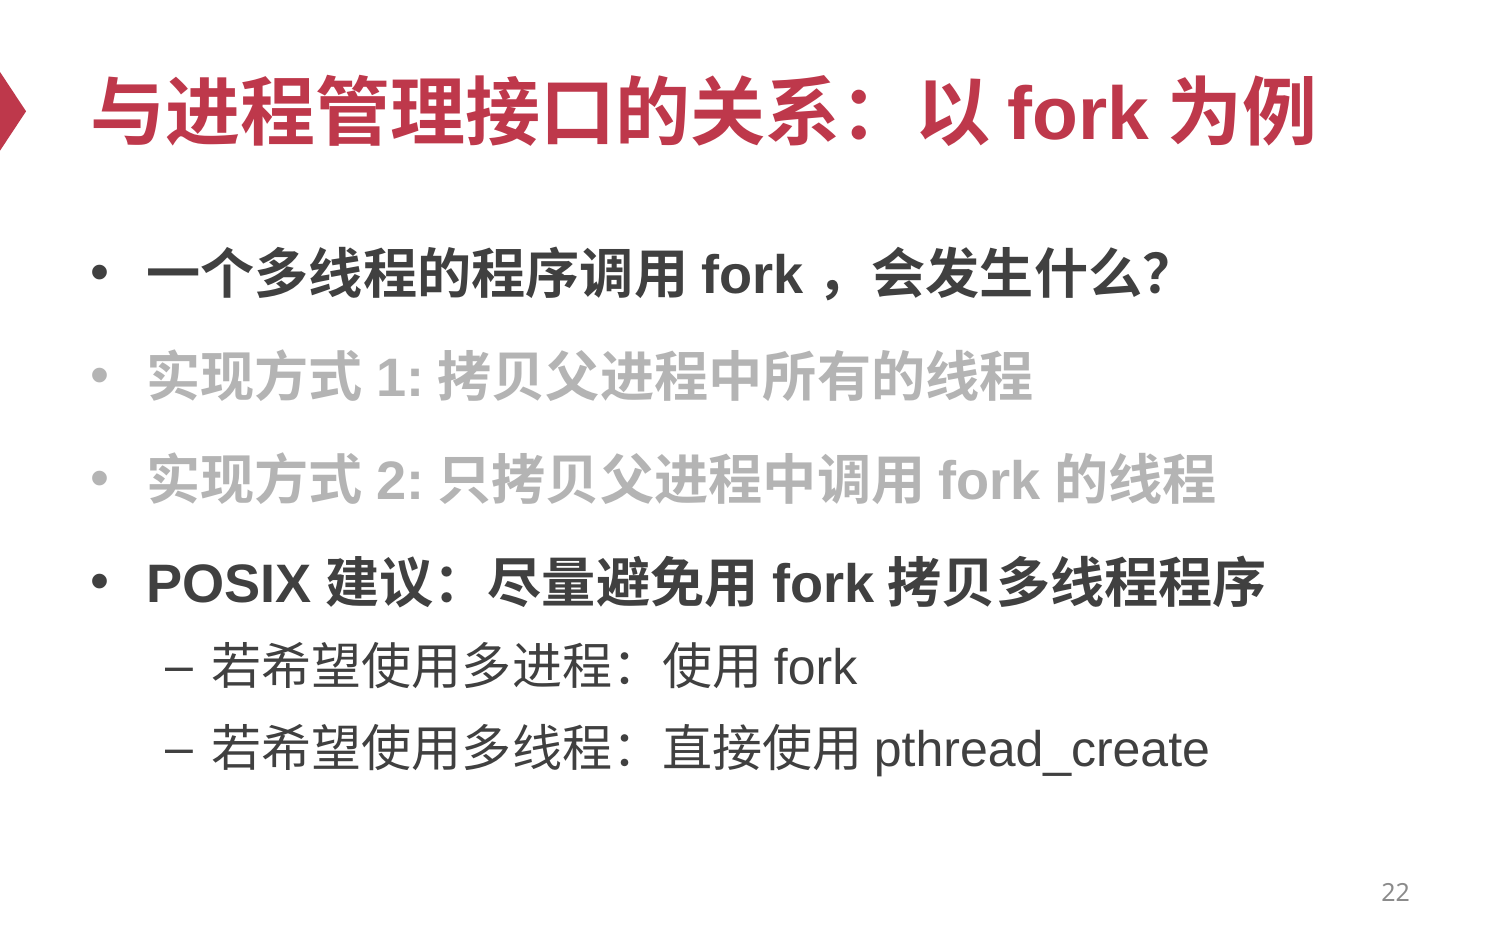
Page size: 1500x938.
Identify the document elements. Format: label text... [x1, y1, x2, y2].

list 一个多线程的程序调用fork，会发生什么？ 实现方式1:拷贝父进程中所有的线程 实现方式2:只拷贝父进程中调用fork的线程 POSIX建议：尽量避免用fork拷贝多线程程序 若希望使用多进程：使用fork 若希望使用多线程：直接使用pthread_create [75, 218, 1425, 838]
slide_number 22 [1074, 868, 1425, 919]
title 与进程管理接口的关系：以fork为例 [75, 31, 1425, 188]
